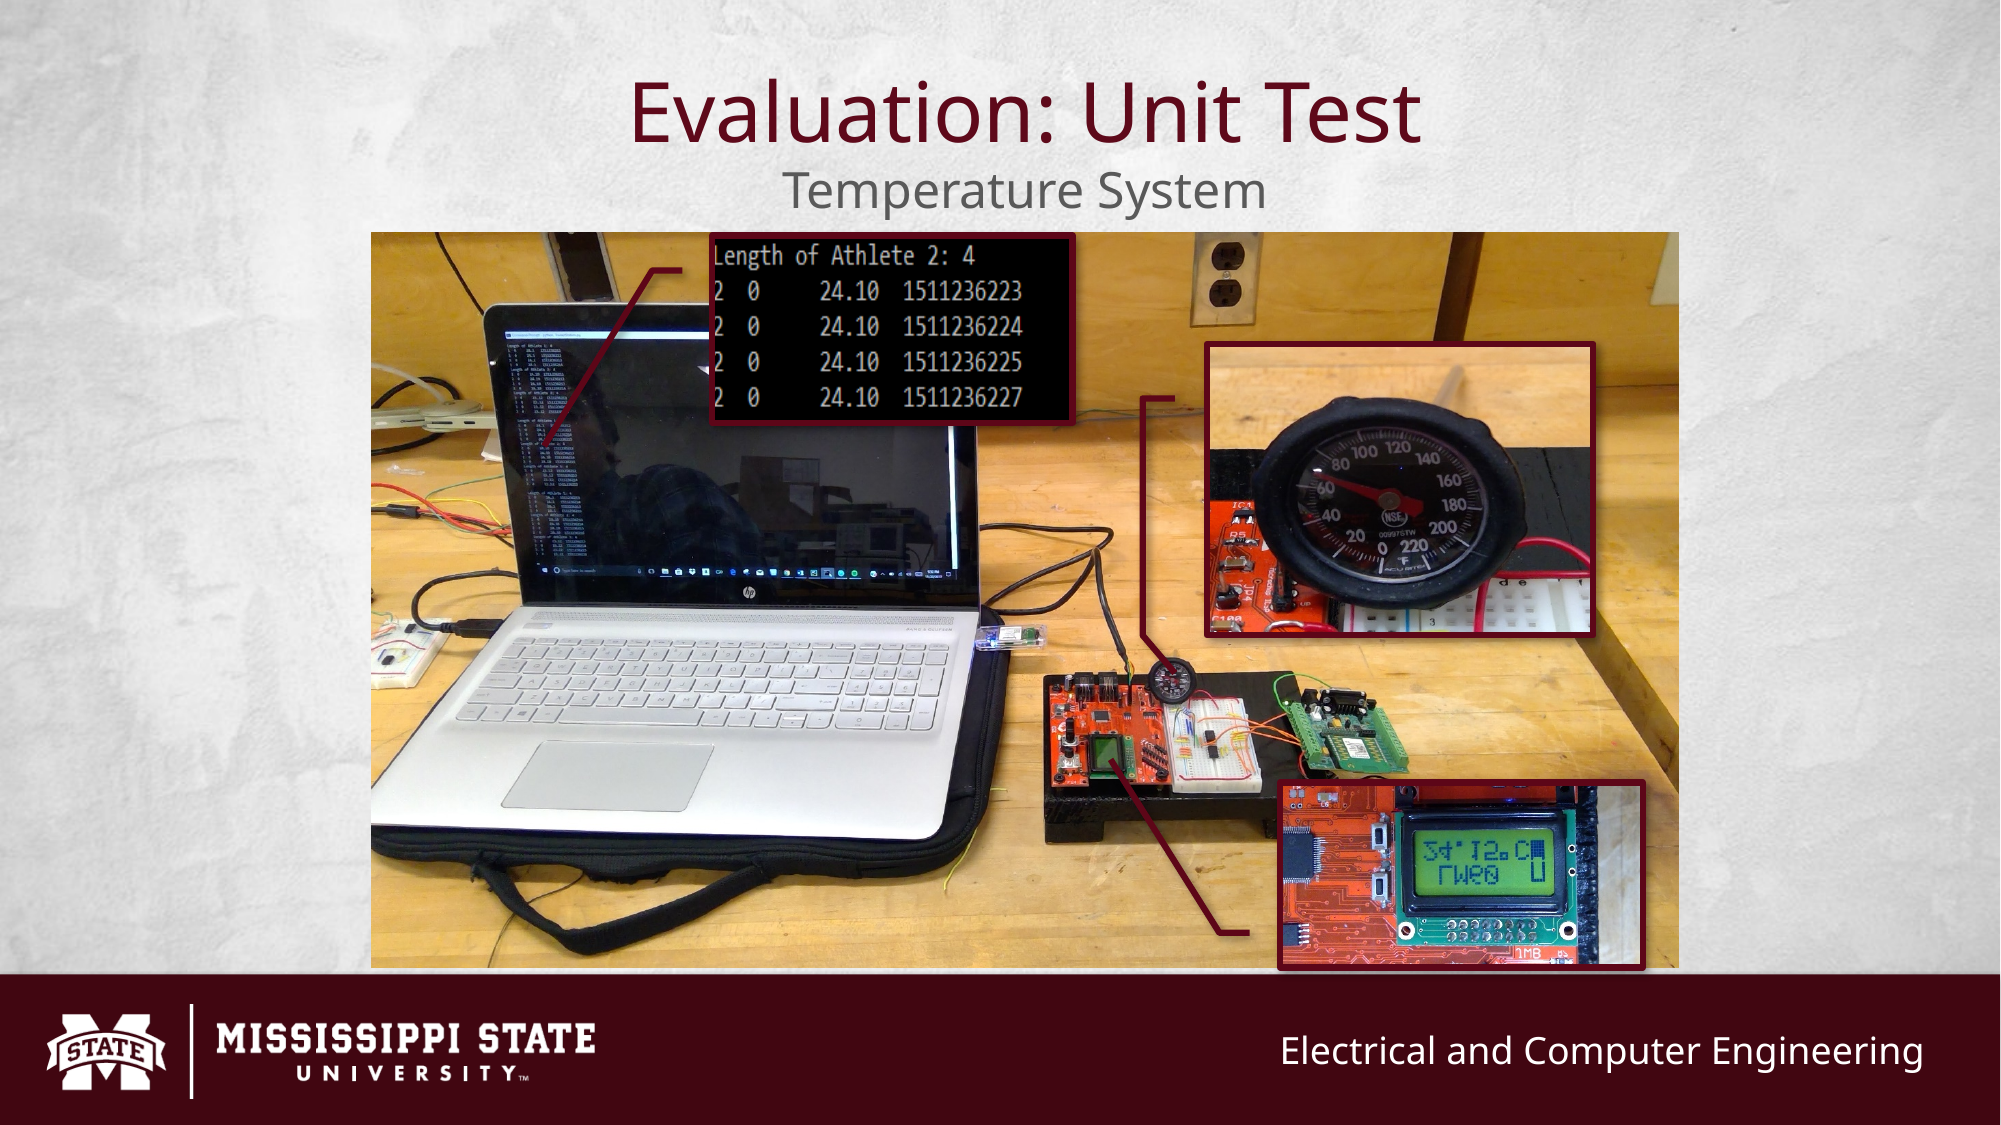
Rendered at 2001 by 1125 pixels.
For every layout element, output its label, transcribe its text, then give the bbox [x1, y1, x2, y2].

title Evaluation: Unit Test Temperature System [150, 45, 1900, 233]
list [371, 232, 1679, 968]
